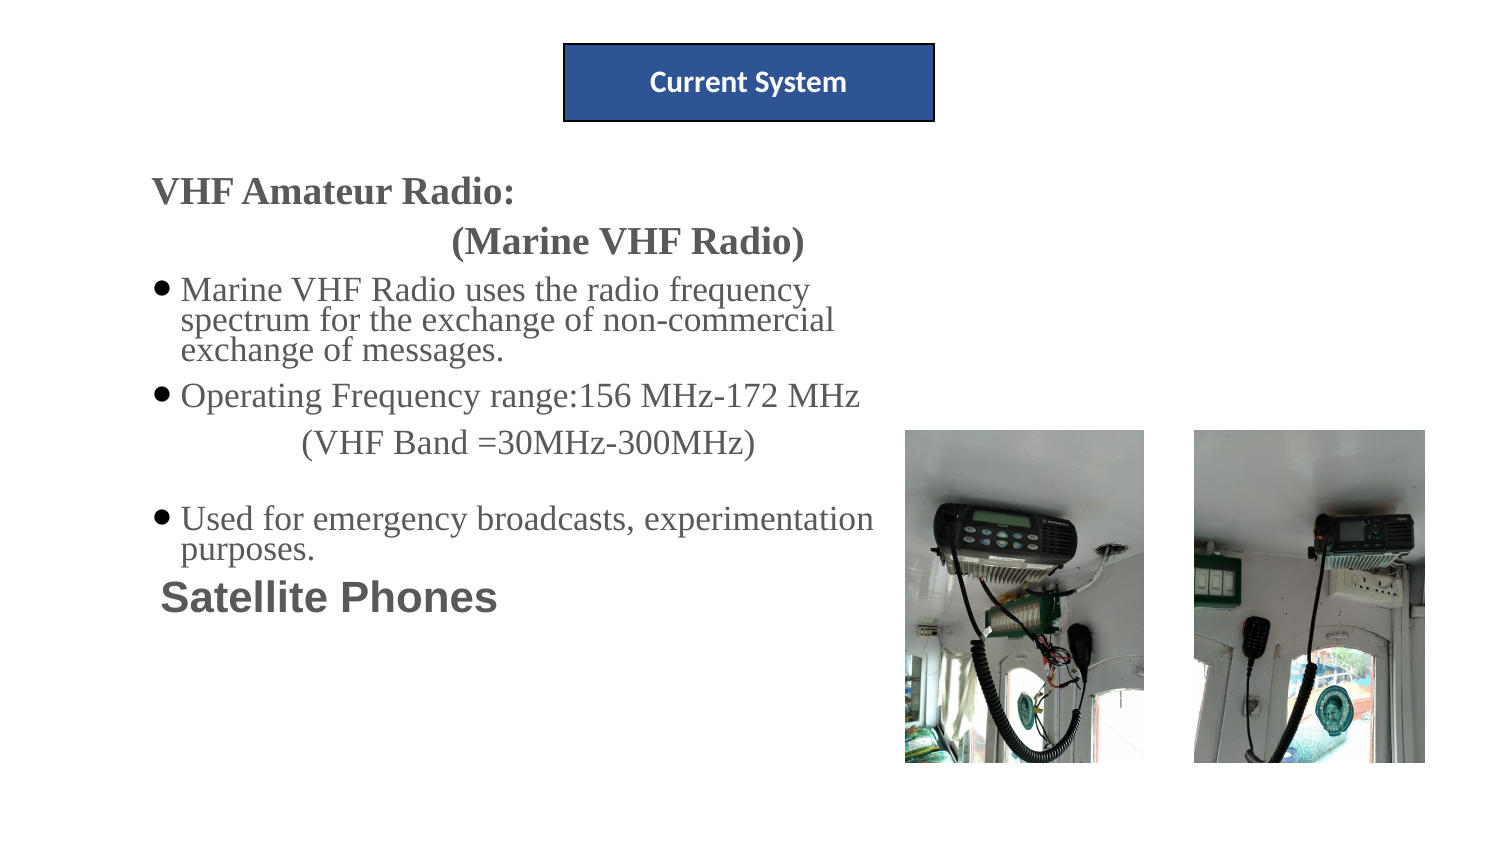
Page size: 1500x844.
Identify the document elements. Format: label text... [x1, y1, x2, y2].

title Current System [563, 43, 934, 121]
picture [904, 429, 1144, 763]
list VHF Amateur Radio: (Marine VHF Radio) Marine VHF Radio uses the radio frequency spectrum for the exchange of non-commercial exchange of messages. Operating Frequency range:156 MHz-172 MHz (VHF Band =30MHz-300MHz) Used for emergency broadcasts, experimentation purposes. Satellite Phones [140, 172, 897, 736]
picture [1194, 429, 1425, 763]
